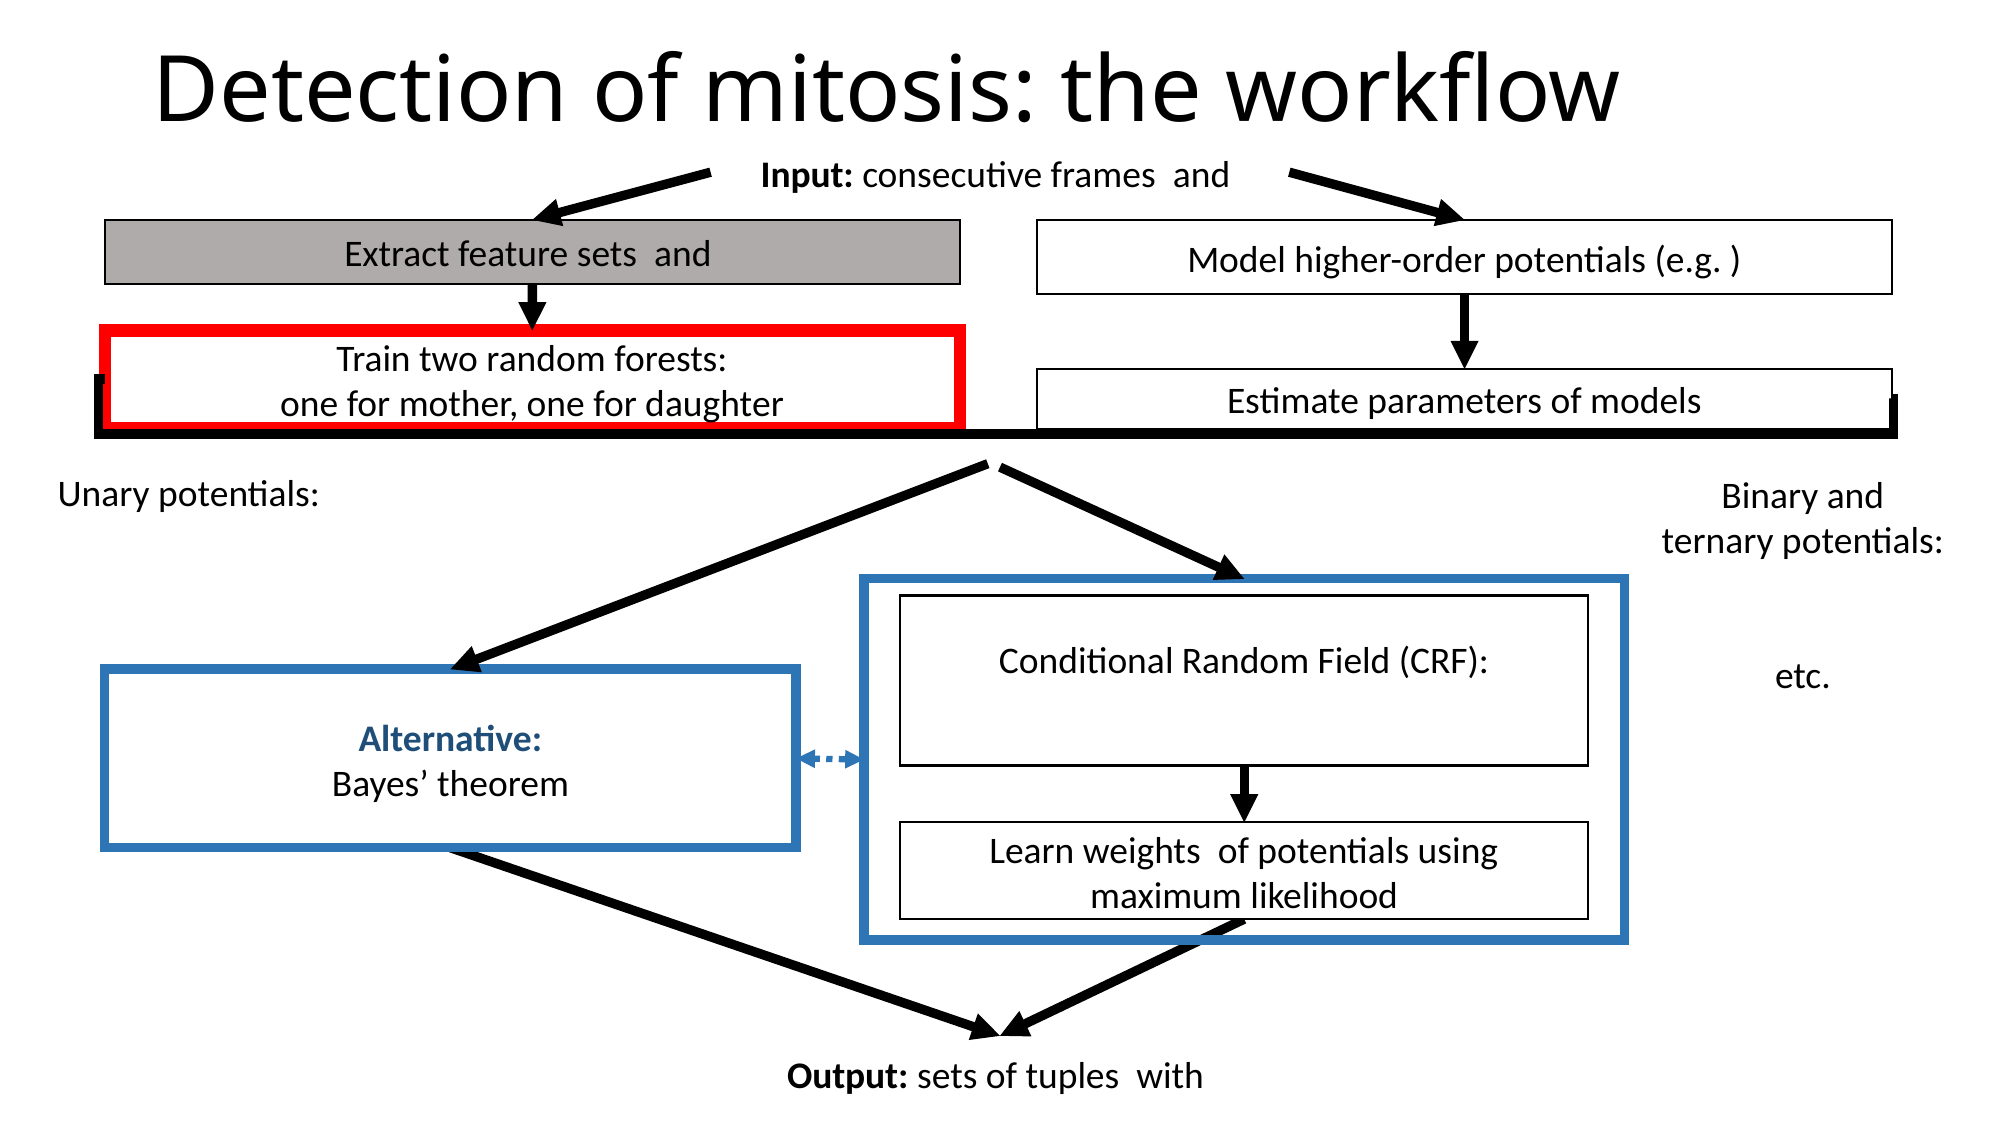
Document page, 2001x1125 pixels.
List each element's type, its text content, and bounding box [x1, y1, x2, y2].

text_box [20, 134, 1980, 1111]
title Detection of mitosis: the workflow [137, 0, 1863, 134]
